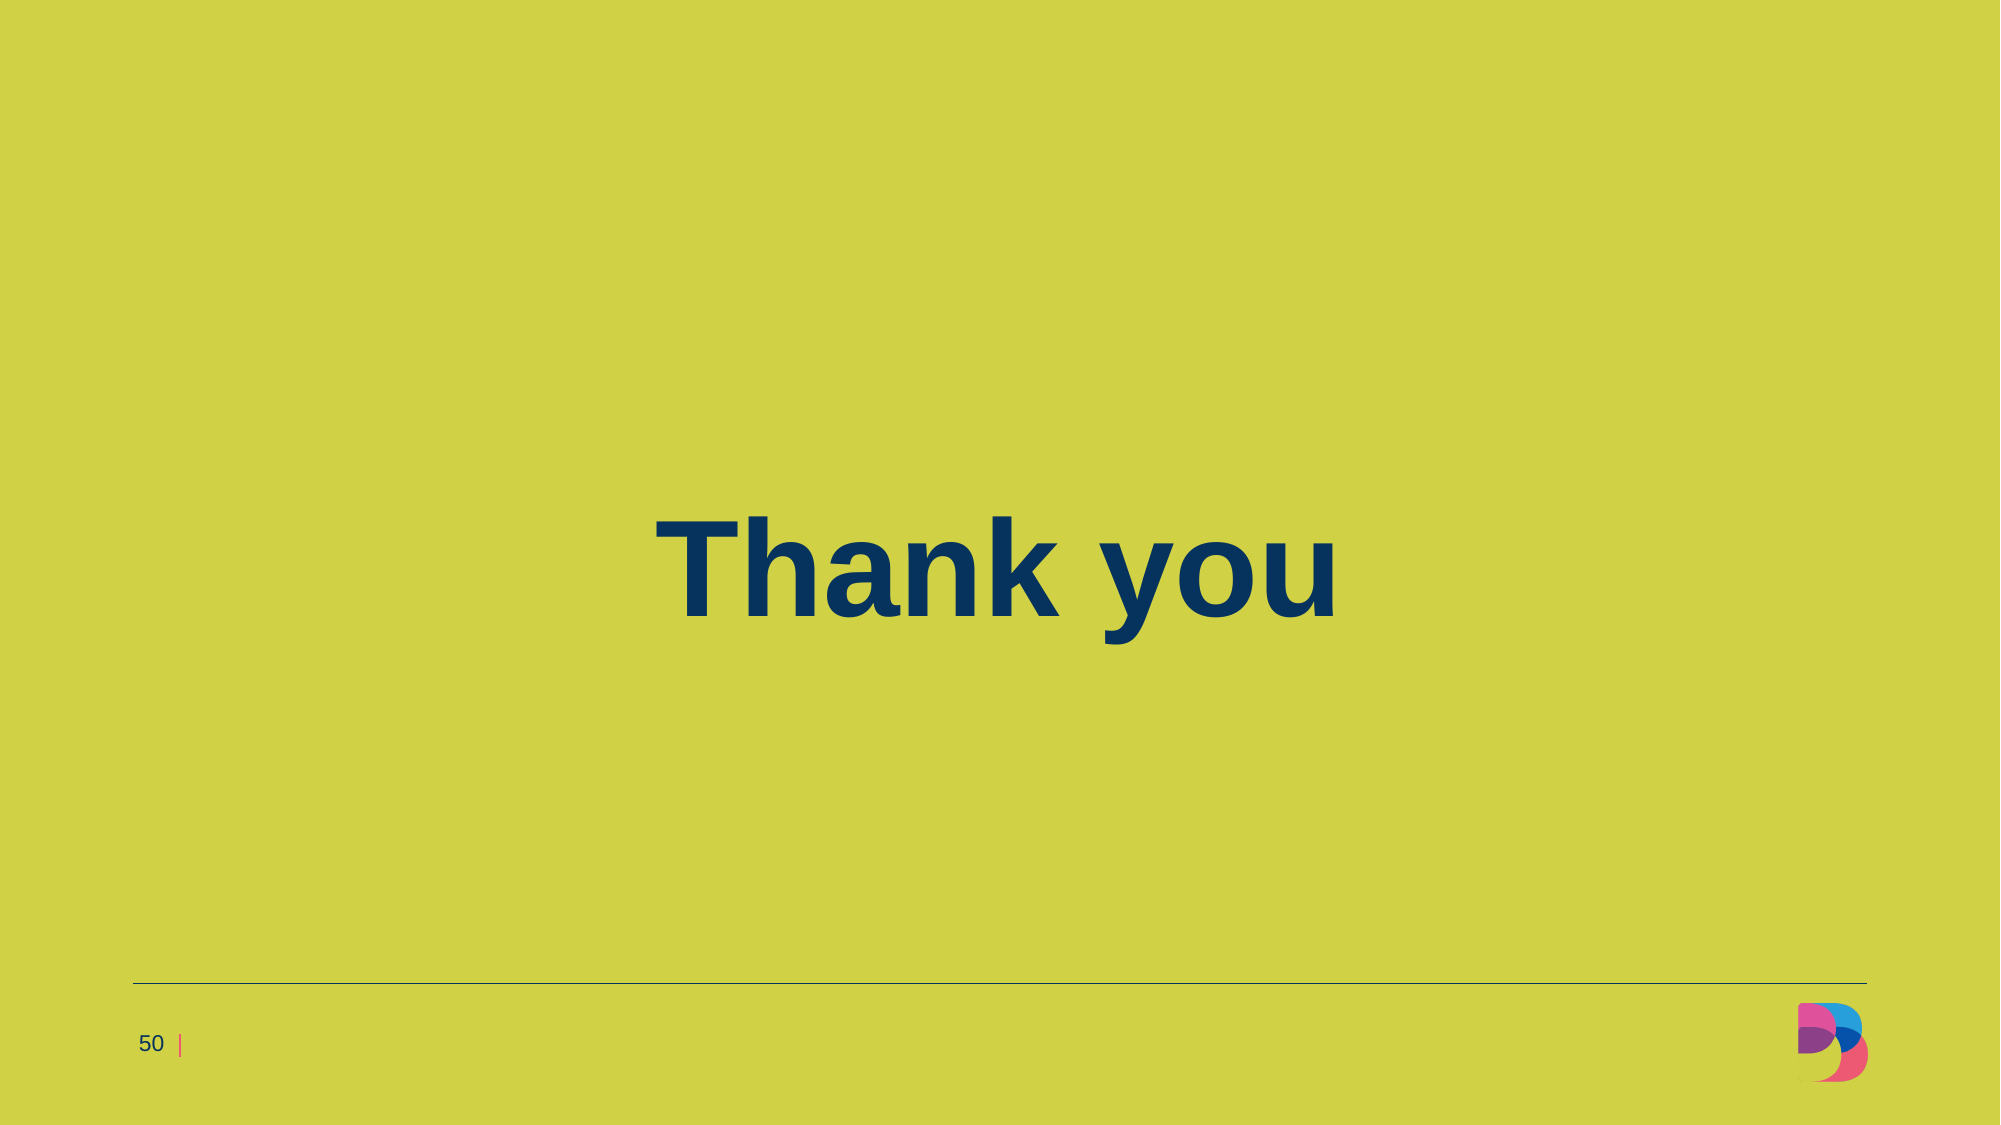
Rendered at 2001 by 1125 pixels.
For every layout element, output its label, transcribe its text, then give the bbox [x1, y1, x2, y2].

text_box Thank you [641, 471, 1359, 652]
picture [1798, 1003, 1868, 1082]
slide_number 50 [91, 1012, 180, 1073]
